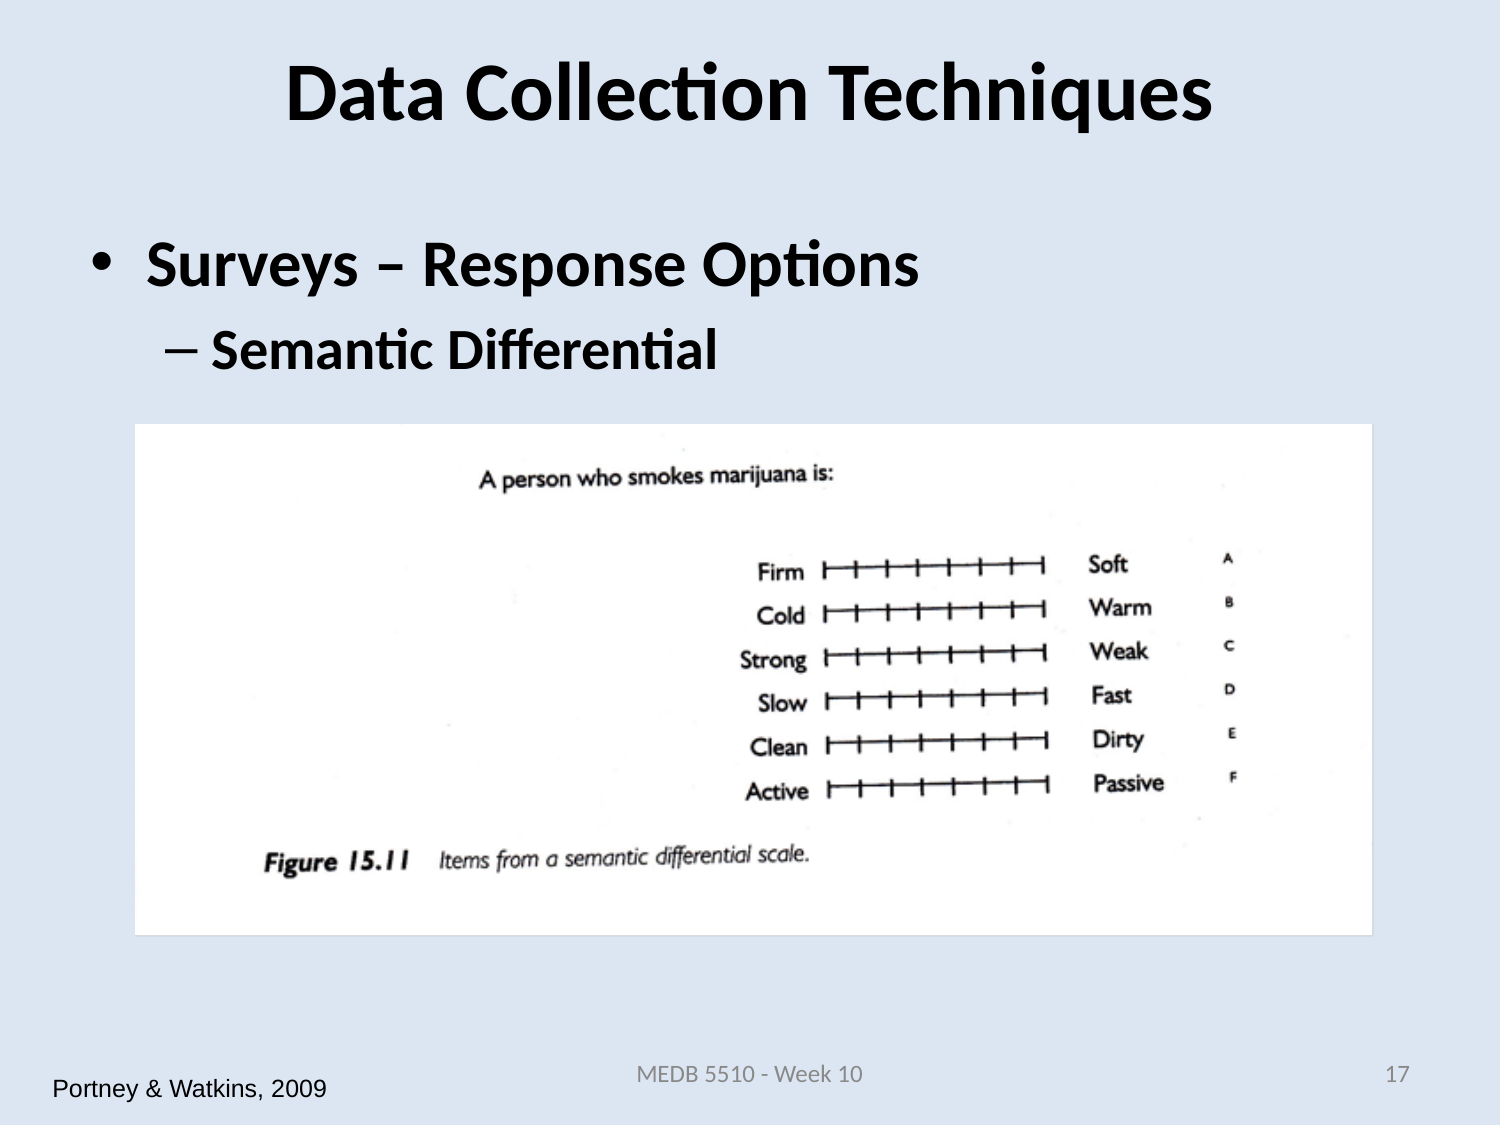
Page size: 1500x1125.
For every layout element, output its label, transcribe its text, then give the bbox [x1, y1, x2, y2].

slide_number 17 [1074, 1042, 1425, 1103]
title Data Collection Techniques [75, 0, 1425, 175]
text_box Portney & Watkins, 2009 [37, 1065, 425, 1111]
picture [134, 424, 1375, 938]
footer MEDB 5510 - Week 10 [512, 1042, 988, 1103]
list Surveys – Response Options Semantic Differential [75, 212, 1425, 1005]
